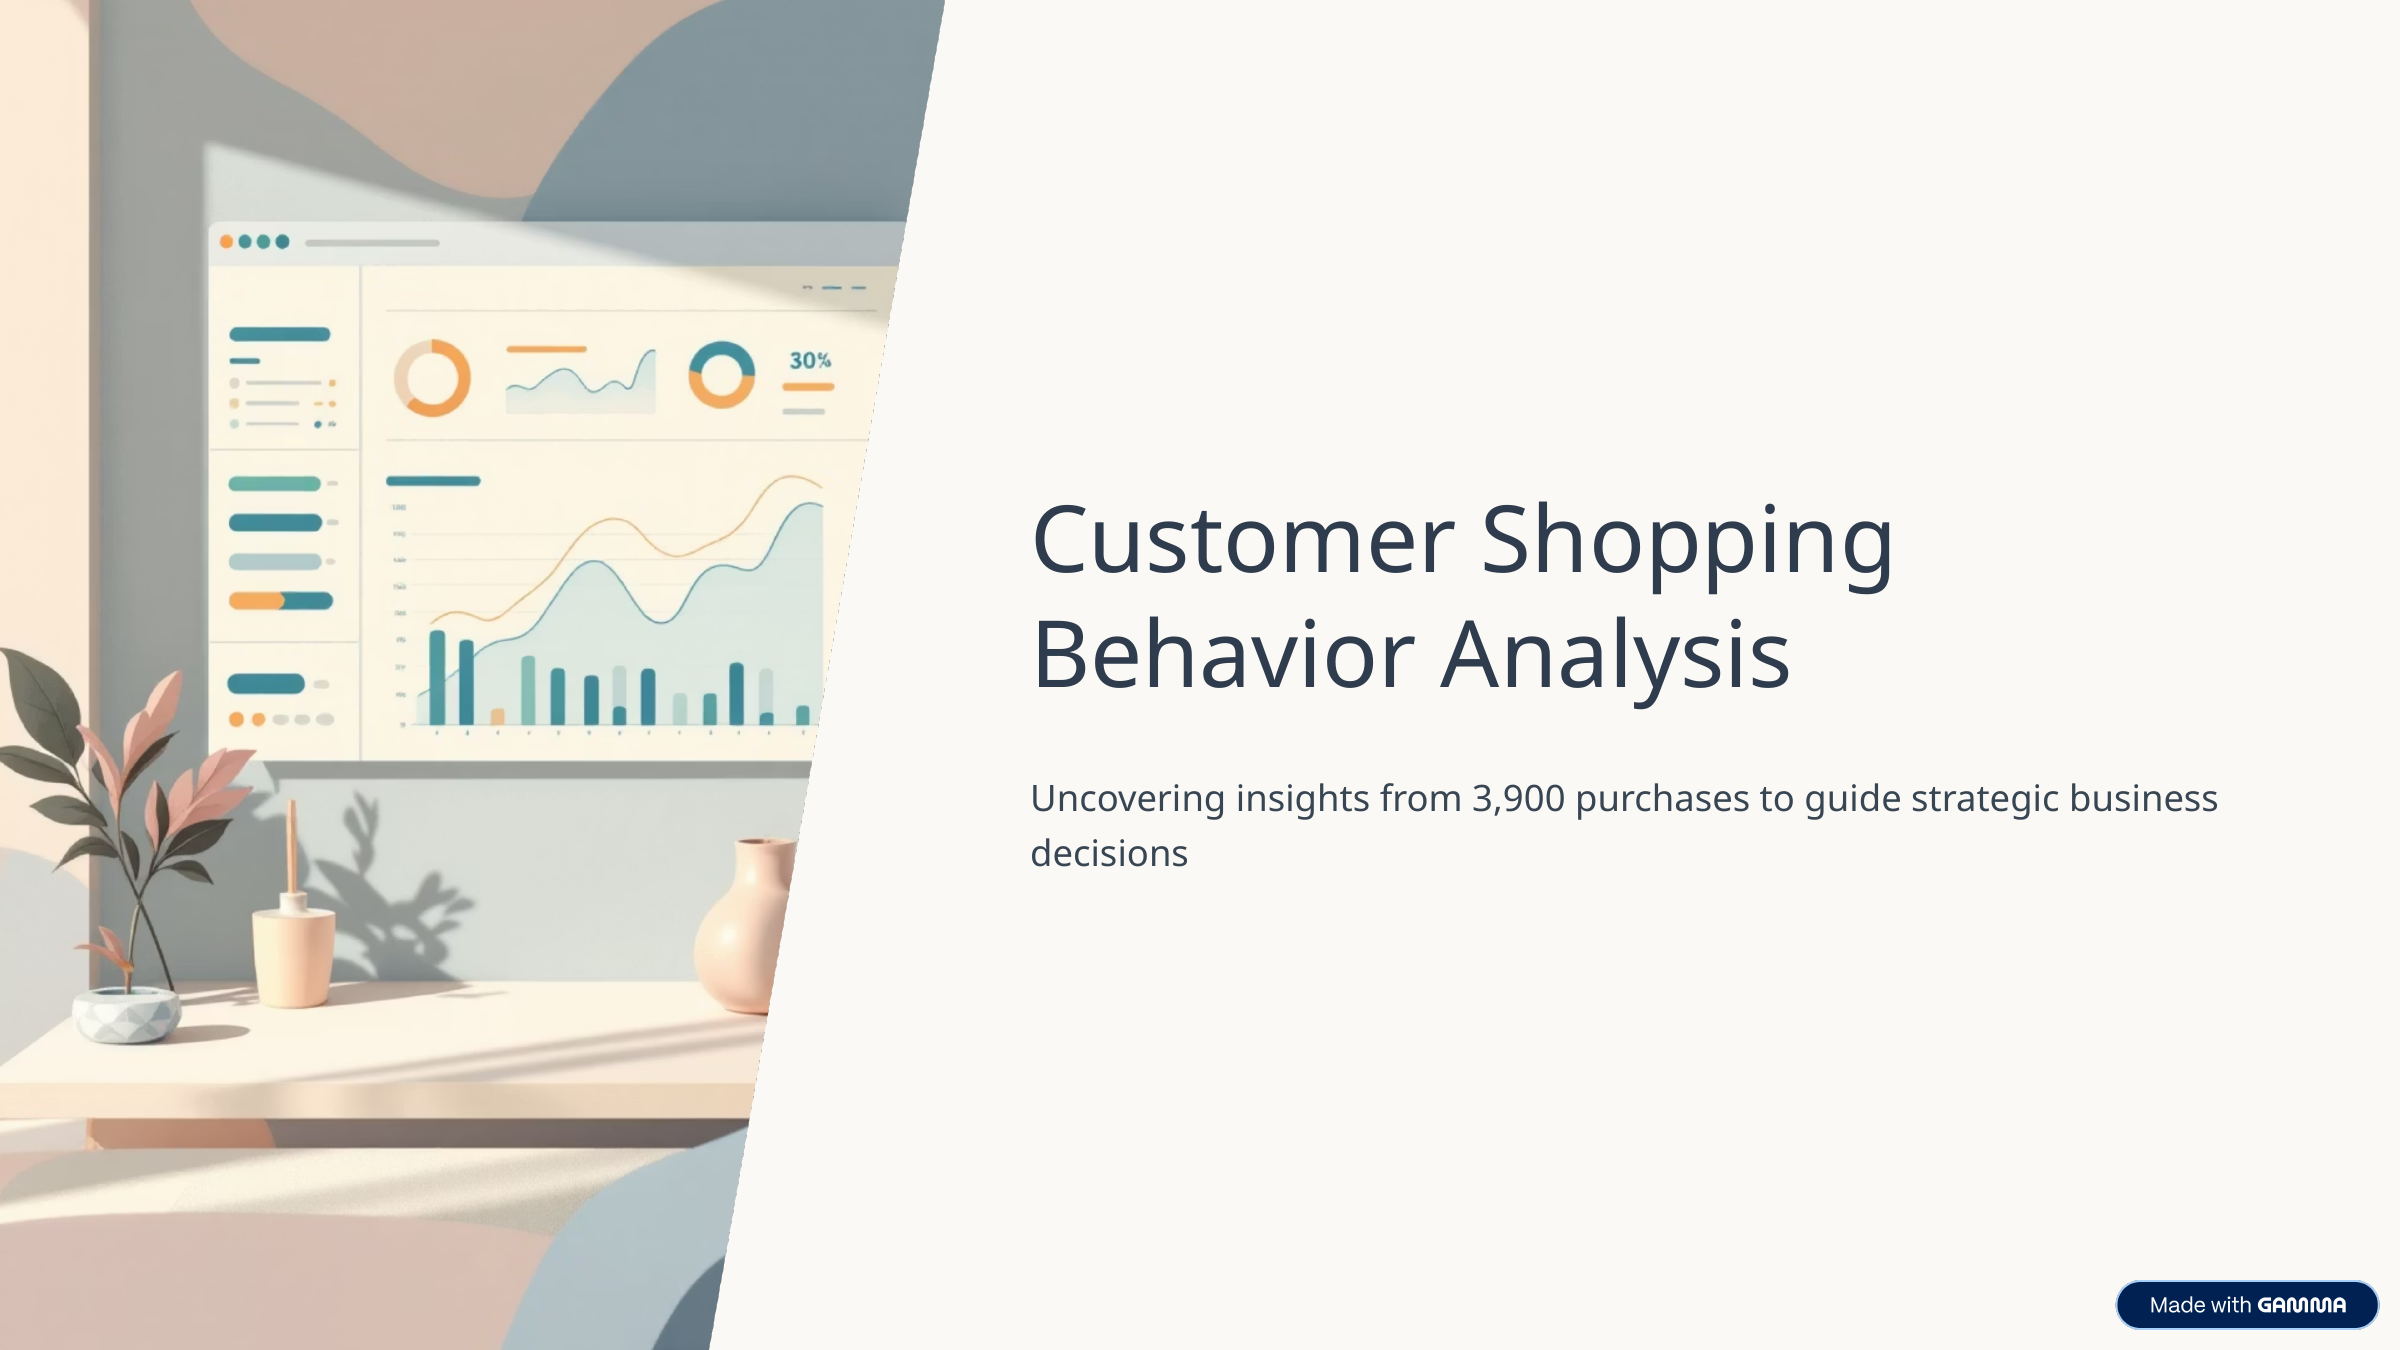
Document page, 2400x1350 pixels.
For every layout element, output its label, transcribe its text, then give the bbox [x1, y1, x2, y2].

picture [0, 0, 945, 1350]
text_box Uncovering insights from 3,900 purchases to guide strategic business decisions [1030, 763, 2270, 875]
picture [2106, 1271, 2389, 1339]
text_box Customer Shopping Behavior Analysis [1030, 474, 2270, 708]
